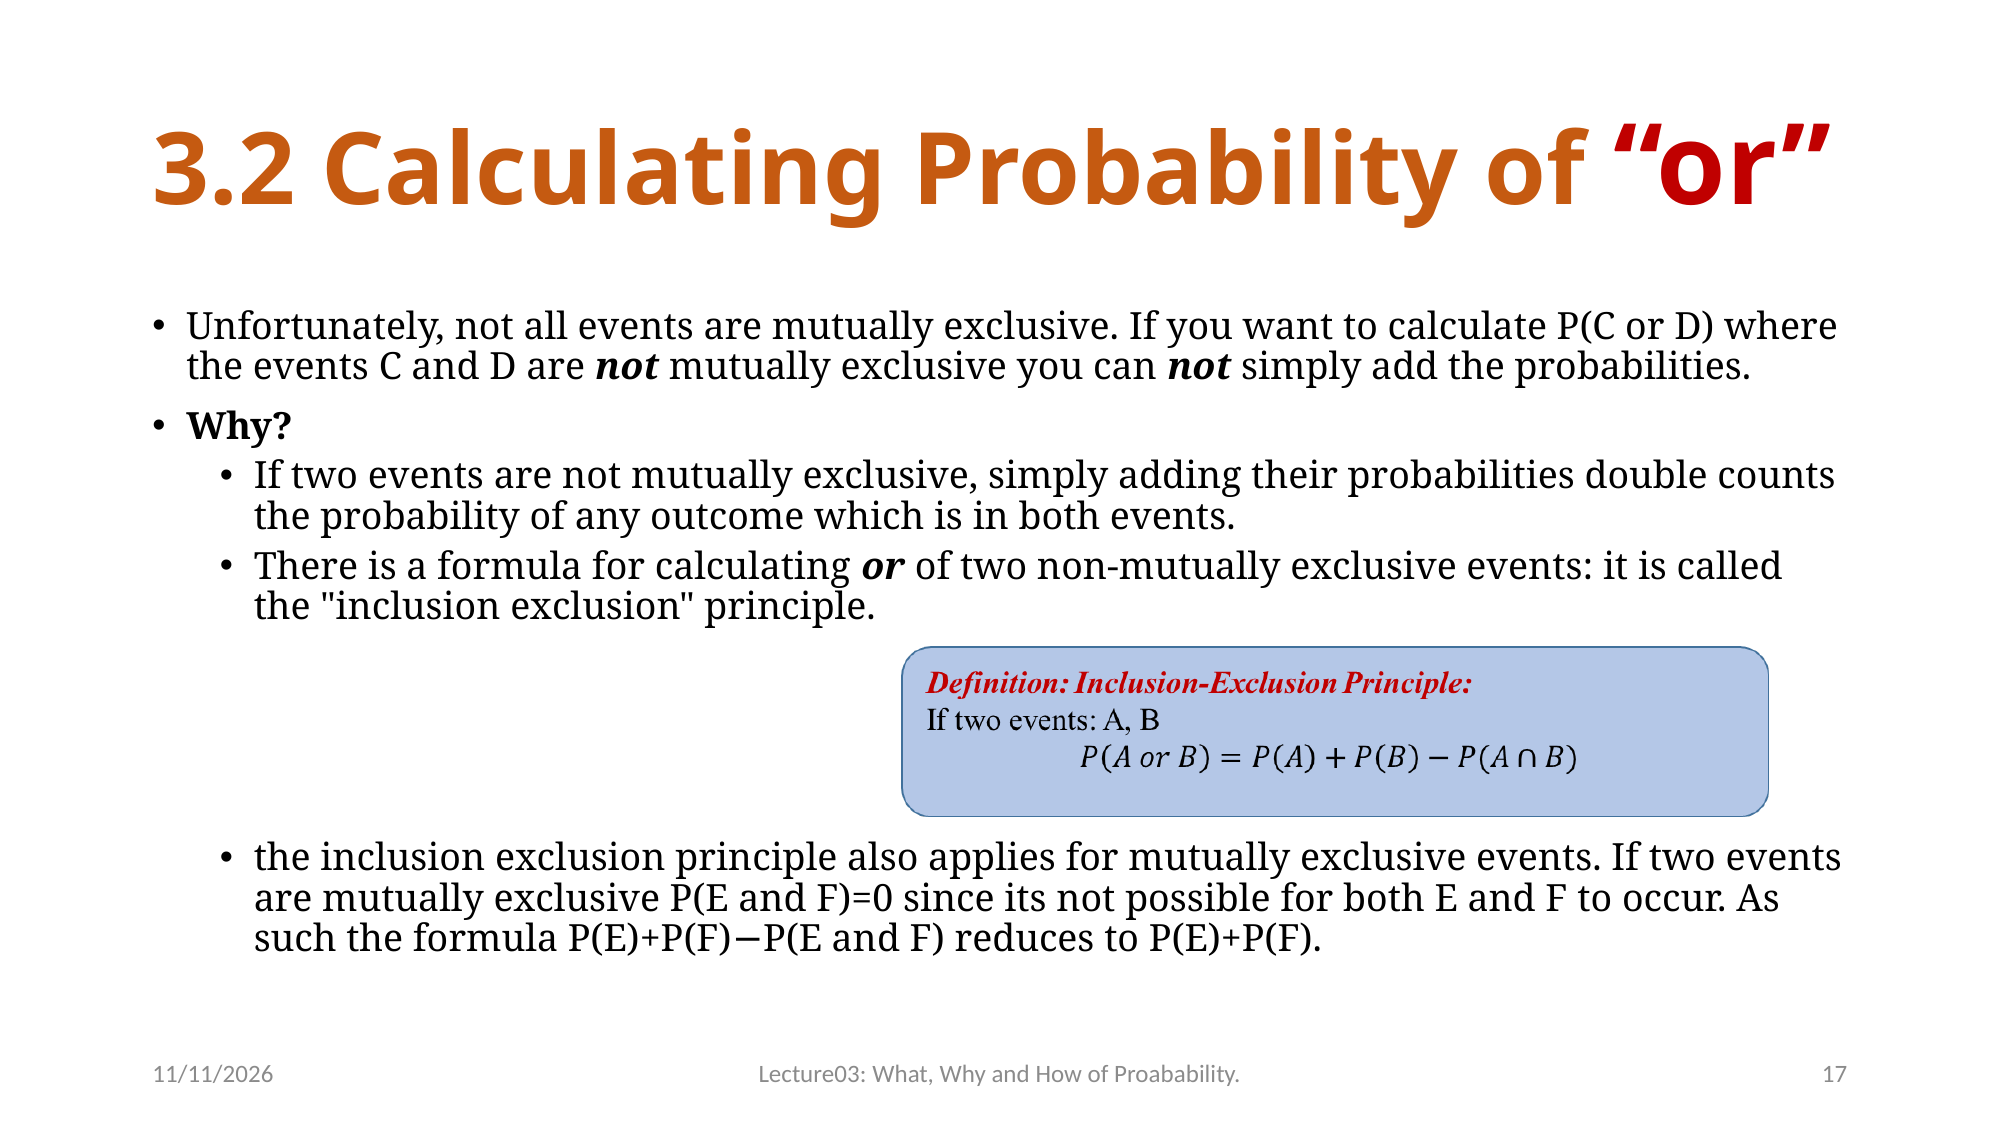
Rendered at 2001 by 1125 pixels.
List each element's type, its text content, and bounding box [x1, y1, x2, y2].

picture [901, 646, 1769, 817]
title 3.2 Calculating Probability of “or” [137, 59, 1863, 278]
slide_number 17 [1412, 1042, 1863, 1103]
footer Lecture03: What, Why and How of Proabability. [662, 1042, 1338, 1103]
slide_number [137, 1042, 588, 1103]
list Unfortunately, not all events are mutually exclusive. If you want to calculate P(C or D) where the events C and D are not mutually exclusive you can not simply add the probabilities. Why? If two events are not mutually exclusive, simply adding their probabilities double counts the probability of any outcome which is in both events. There is a formula for calculating or of two non-mutually exclusive events: it is called the "inclusion exclusion" principle. the inclusion exclusion principle also applies for mutually exclusive events. If two events are mutually exclusive P(E and F)=0 since its not possible for both E and F to occur. As such the formula P(E)+P(F)−P(E and F) reduces to P(E)+P(F). [137, 299, 1863, 1014]
